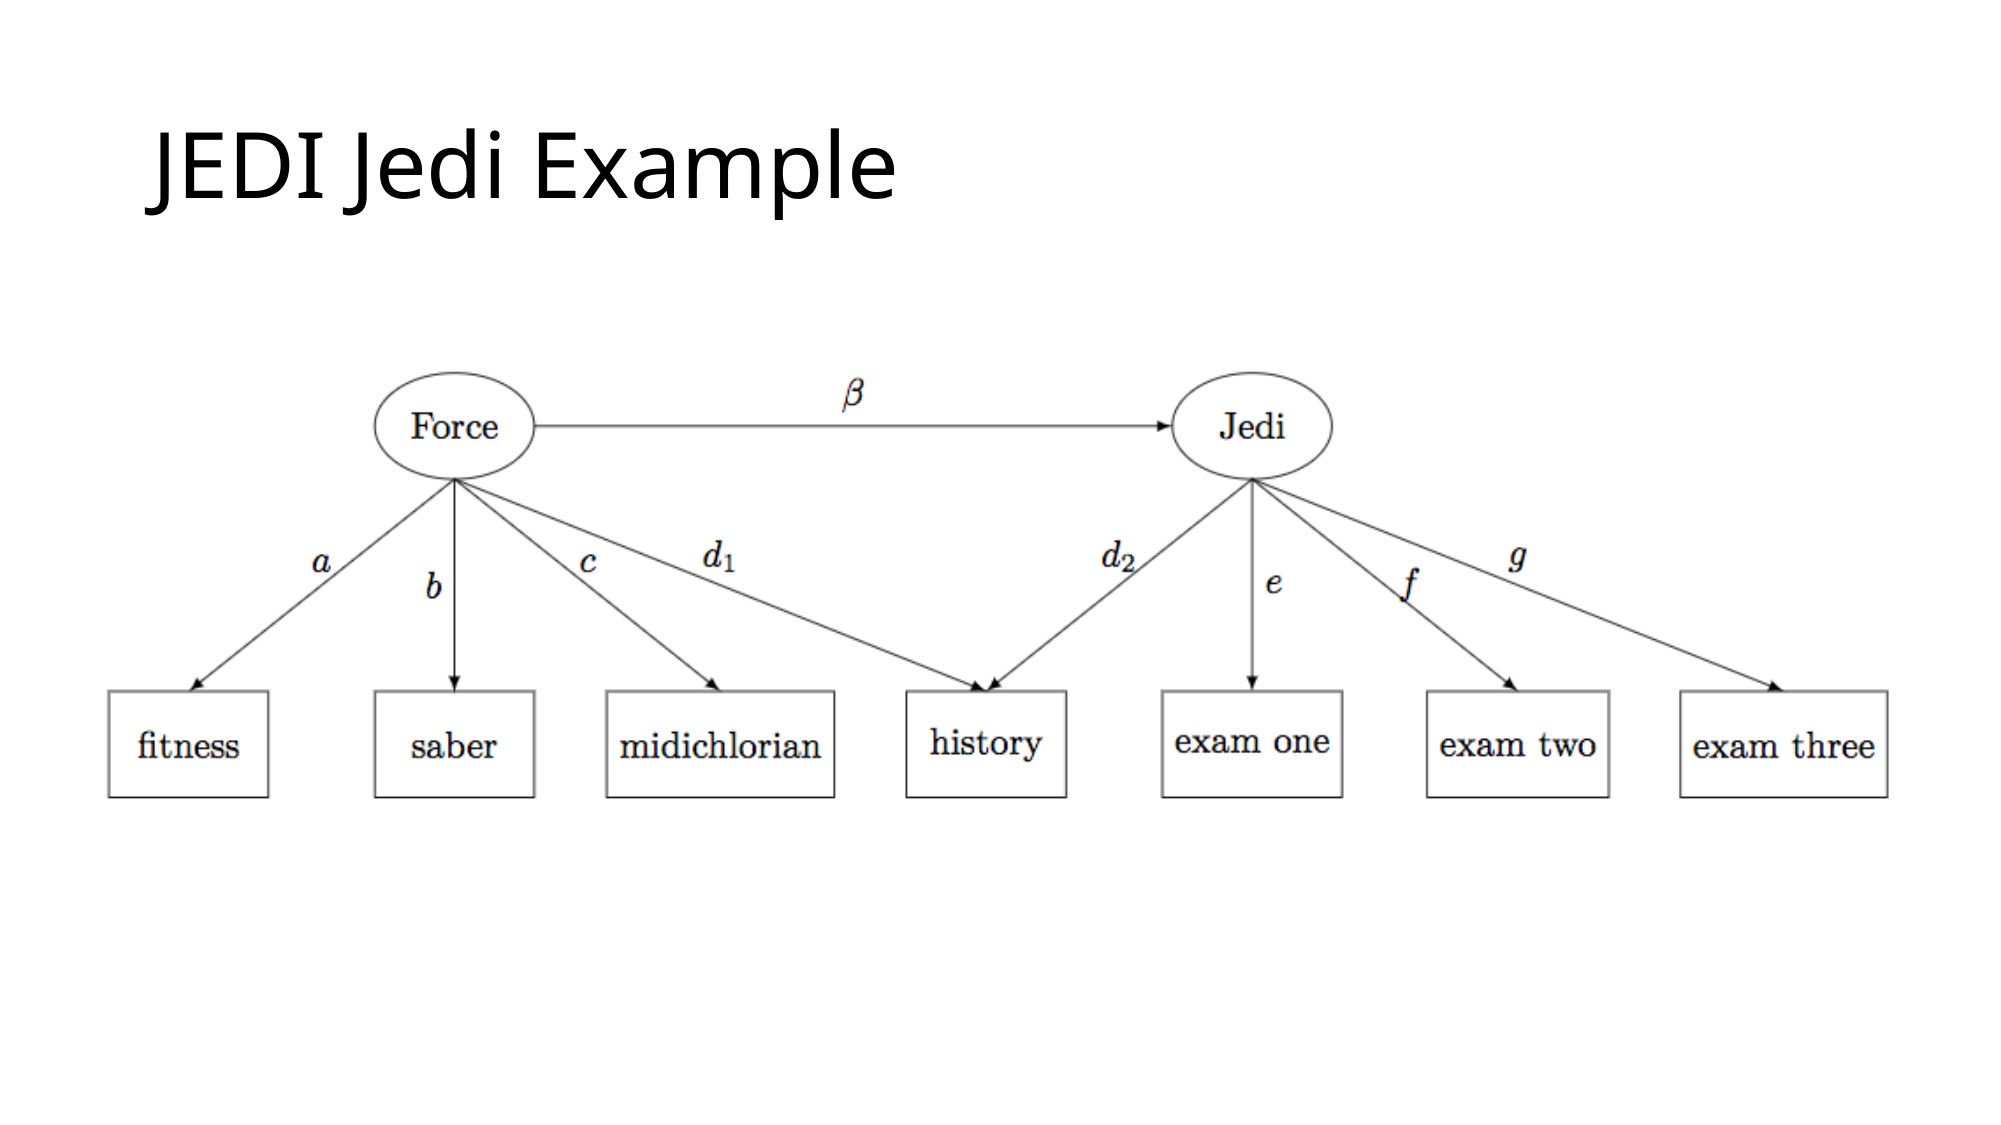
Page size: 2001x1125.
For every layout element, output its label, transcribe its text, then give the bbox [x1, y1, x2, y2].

picture [53, 339, 1947, 825]
title JEDI Jedi Example [137, 59, 1863, 278]
